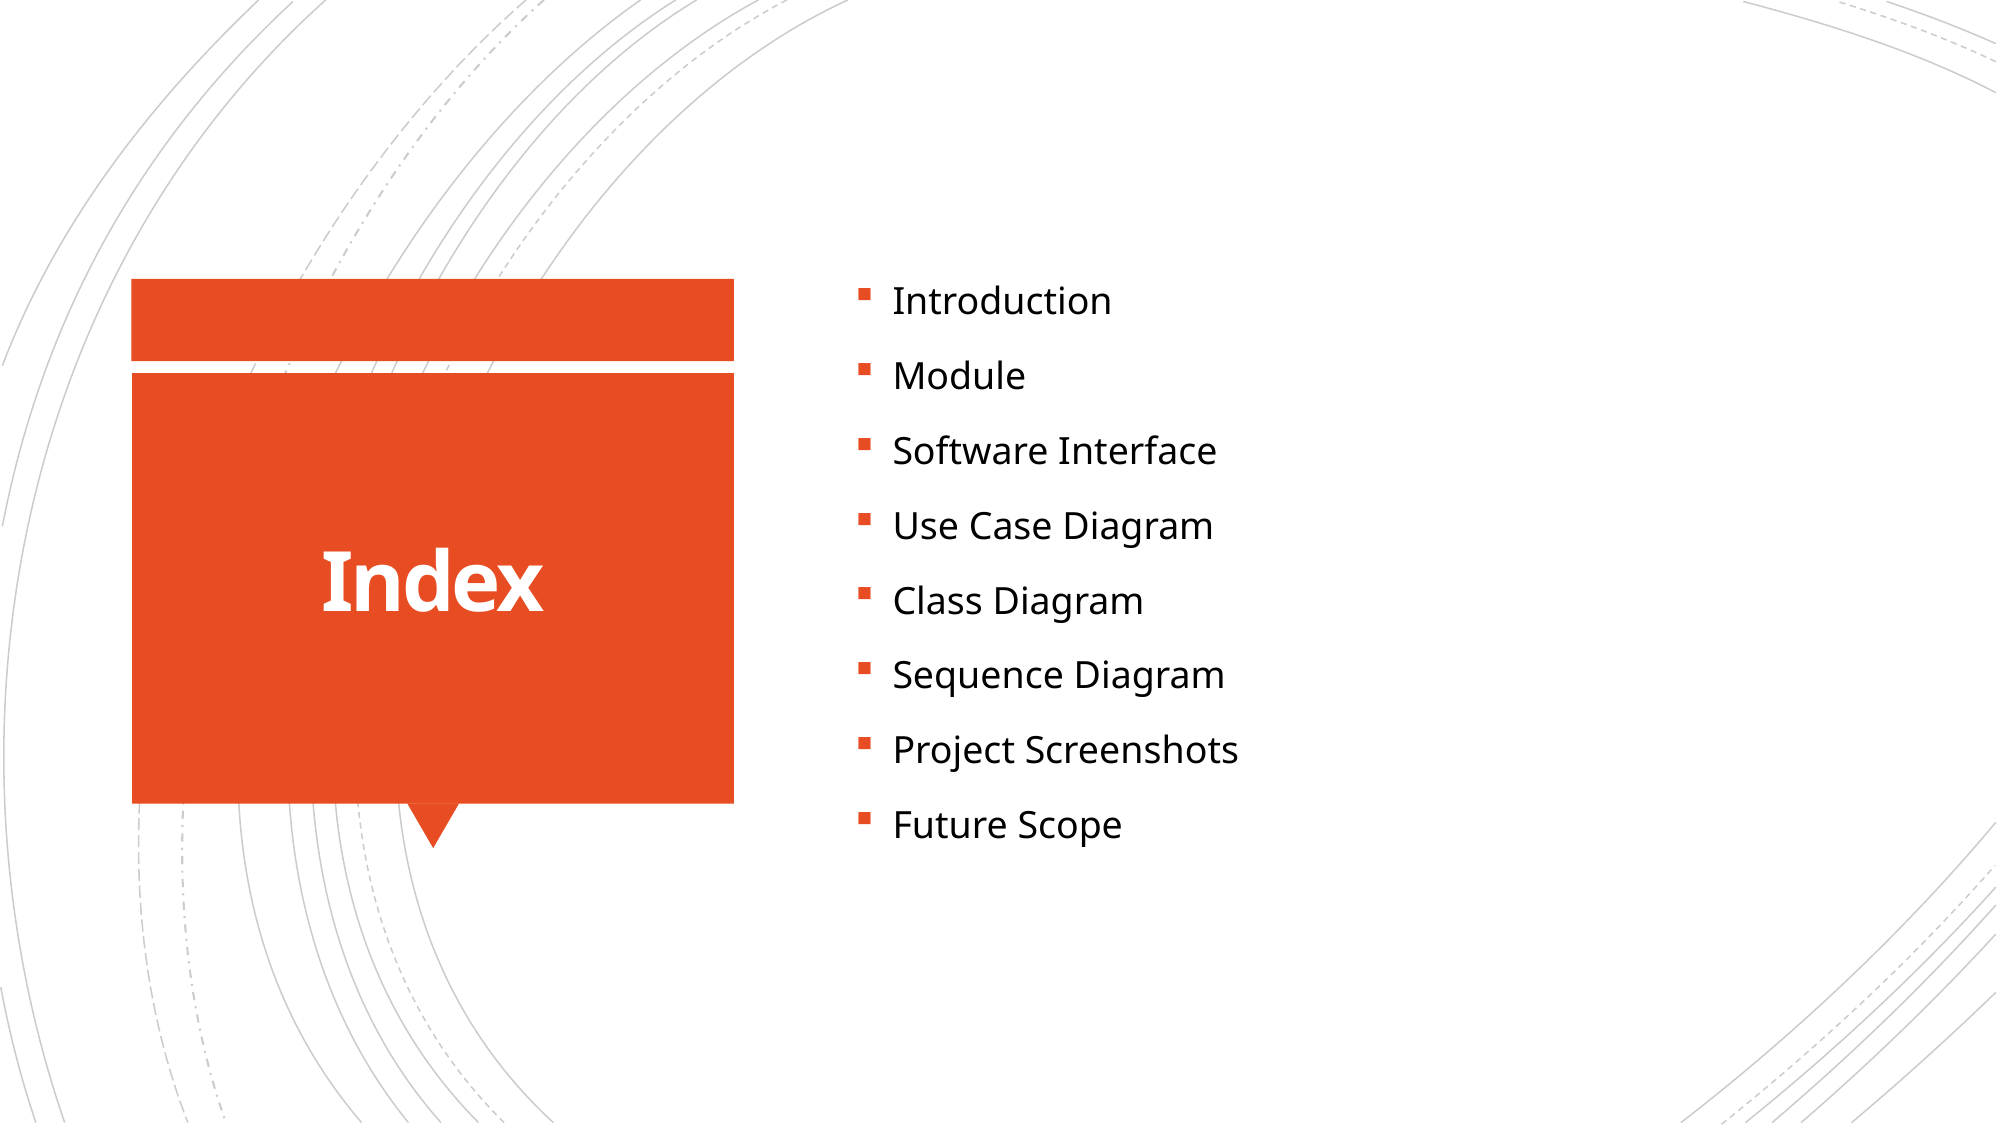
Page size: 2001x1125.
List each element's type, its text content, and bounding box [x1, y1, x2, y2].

list Introduction Module Software Interface Use Case Diagram Class Diagram Sequence Diagram Project Screenshots Future Scope [840, 260, 1869, 864]
title Index [145, 383, 721, 789]
